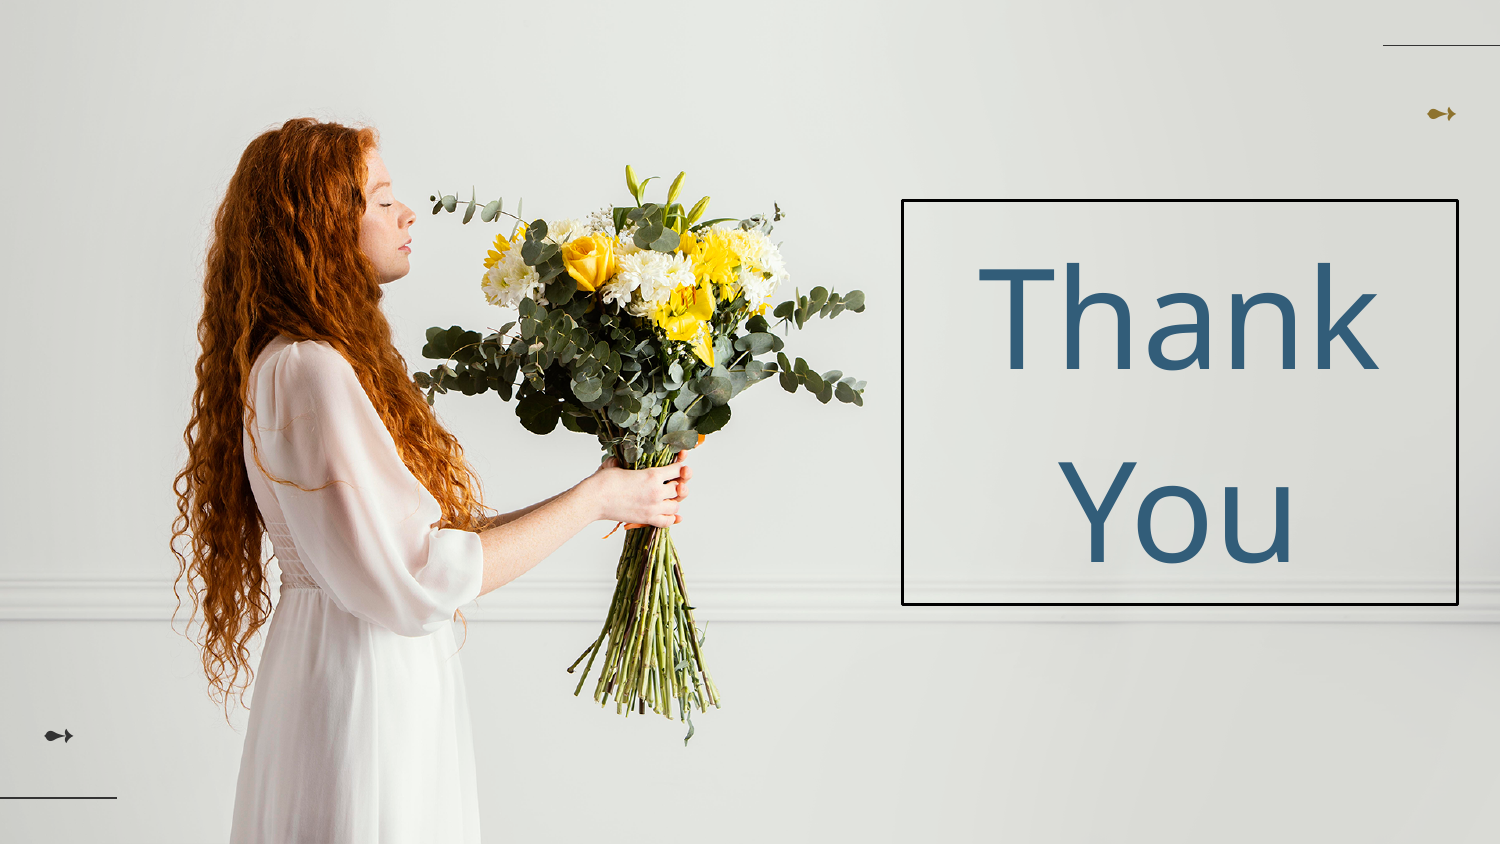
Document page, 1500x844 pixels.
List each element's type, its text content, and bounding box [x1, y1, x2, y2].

picture [0, 0, 1500, 844]
text_box ➻ [0, 709, 117, 756]
title Thank You [902, 200, 1458, 605]
text_box ➻ [1383, 88, 1500, 135]
